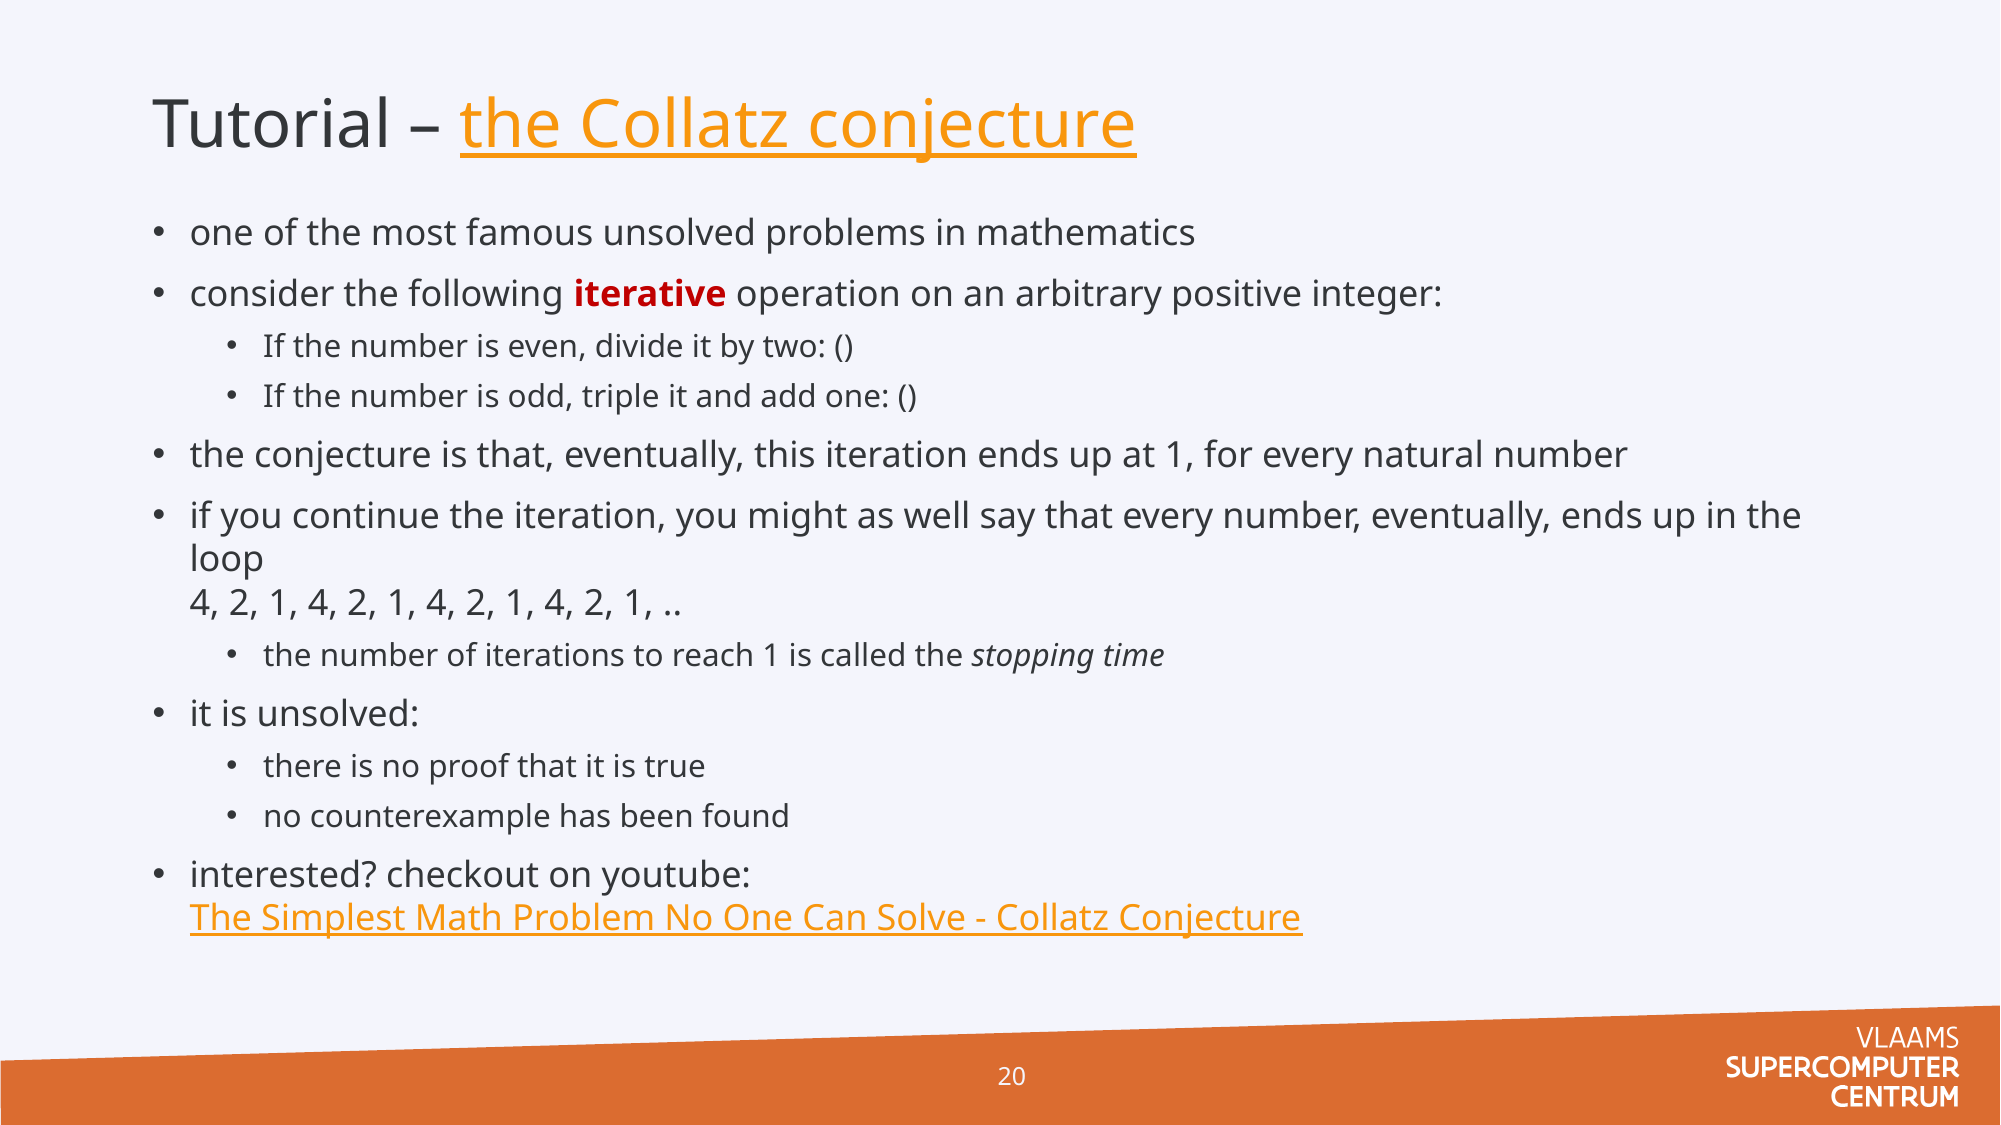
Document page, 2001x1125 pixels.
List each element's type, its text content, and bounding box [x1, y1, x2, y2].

slide_number 20 [958, 1047, 1042, 1108]
title Tutorial – the Collatz conjecture [137, 75, 1863, 178]
picture [1725, 1021, 1960, 1117]
